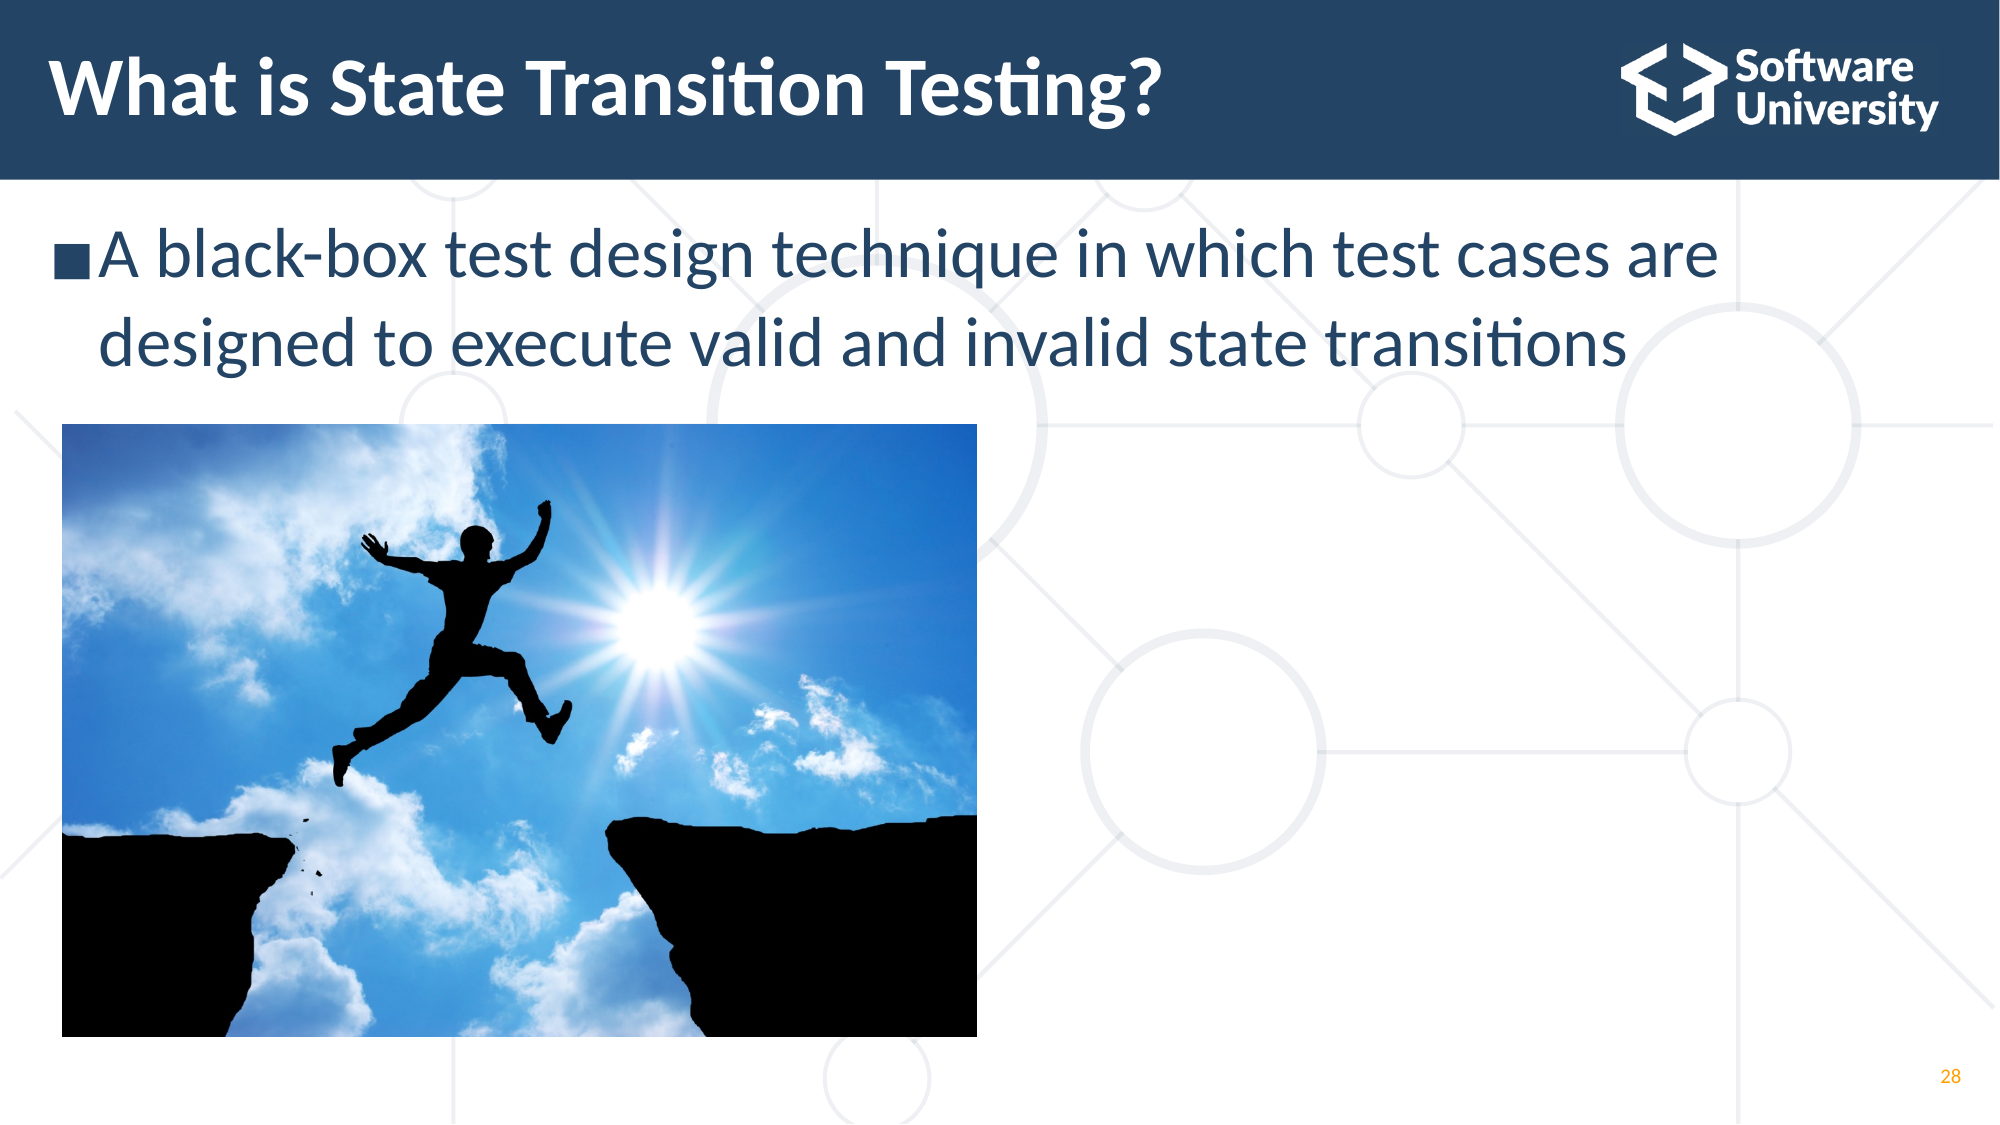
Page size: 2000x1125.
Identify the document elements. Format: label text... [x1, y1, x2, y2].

picture [1621, 43, 1939, 136]
list A black-box test design technique in which test cases are designed to execute valid and invalid state transitions [31, 196, 1970, 1050]
title What is State Transition Testing? [31, 16, 1591, 162]
slide_number 28 [1896, 1049, 1968, 1101]
picture [61, 424, 978, 1038]
